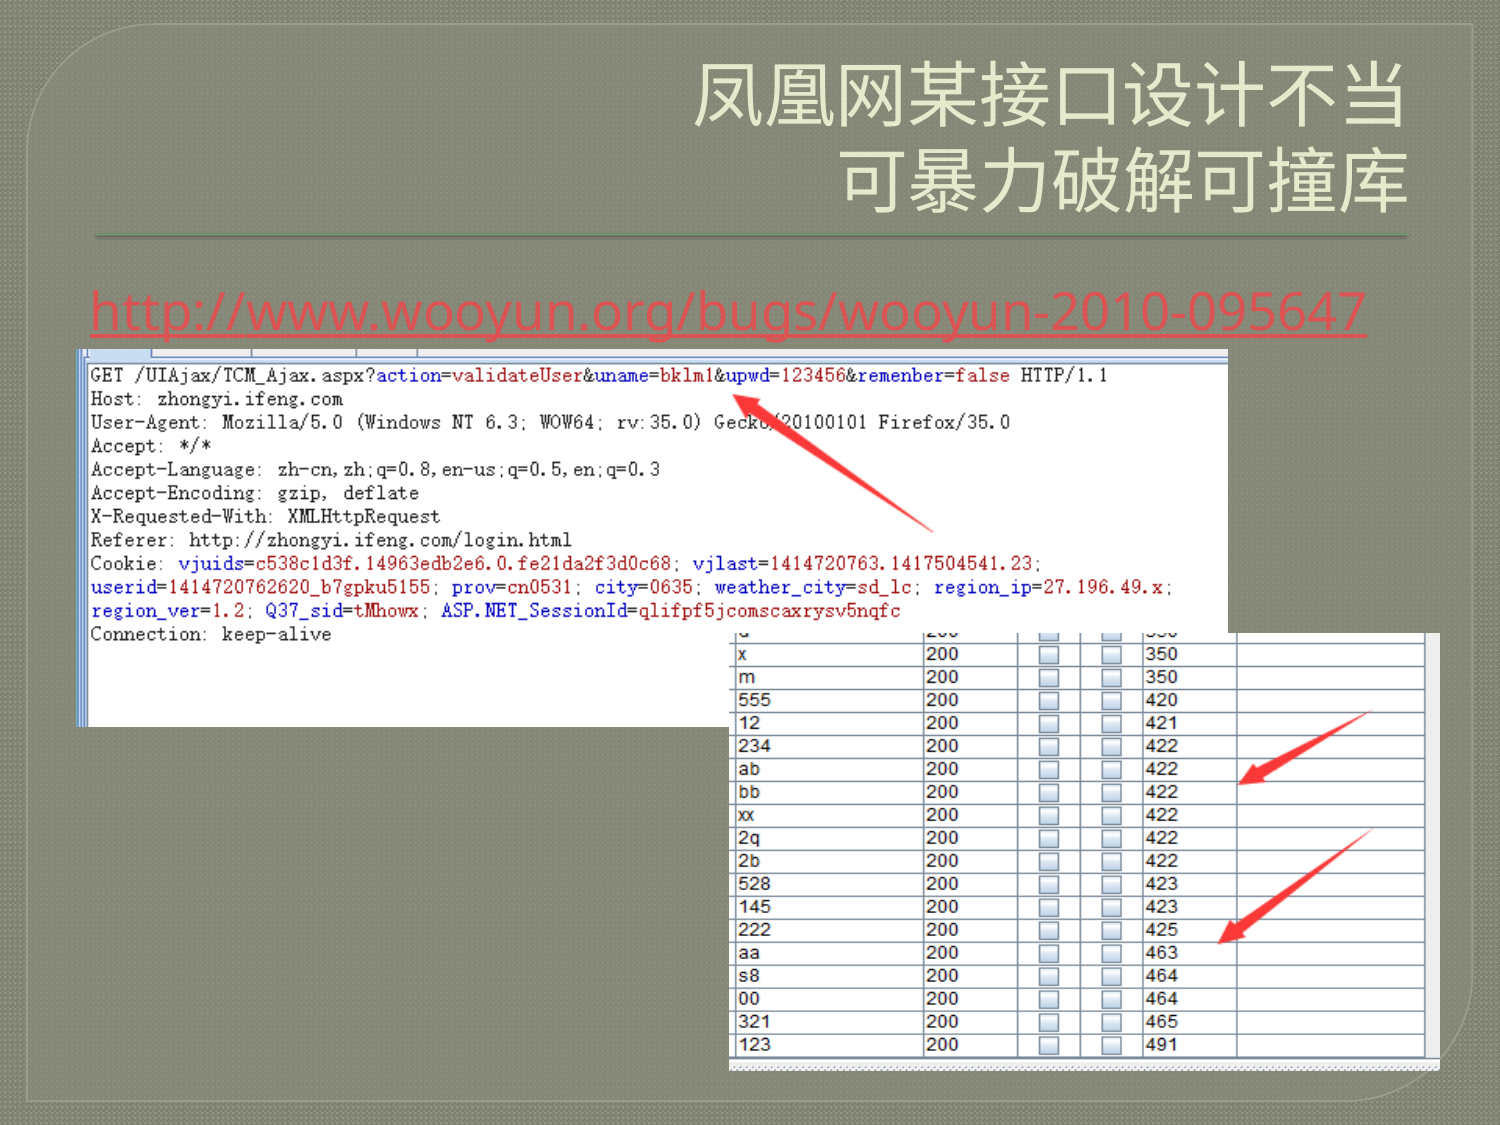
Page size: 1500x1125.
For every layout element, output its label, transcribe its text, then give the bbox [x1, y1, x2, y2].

picture [76, 349, 1440, 1072]
title 凤凰网某接口设计不当 可暴力破解可撞库 [75, 41, 1425, 230]
list http://www.wooyun.org/bugs/wooyun-2010-095647 [75, 270, 1425, 374]
